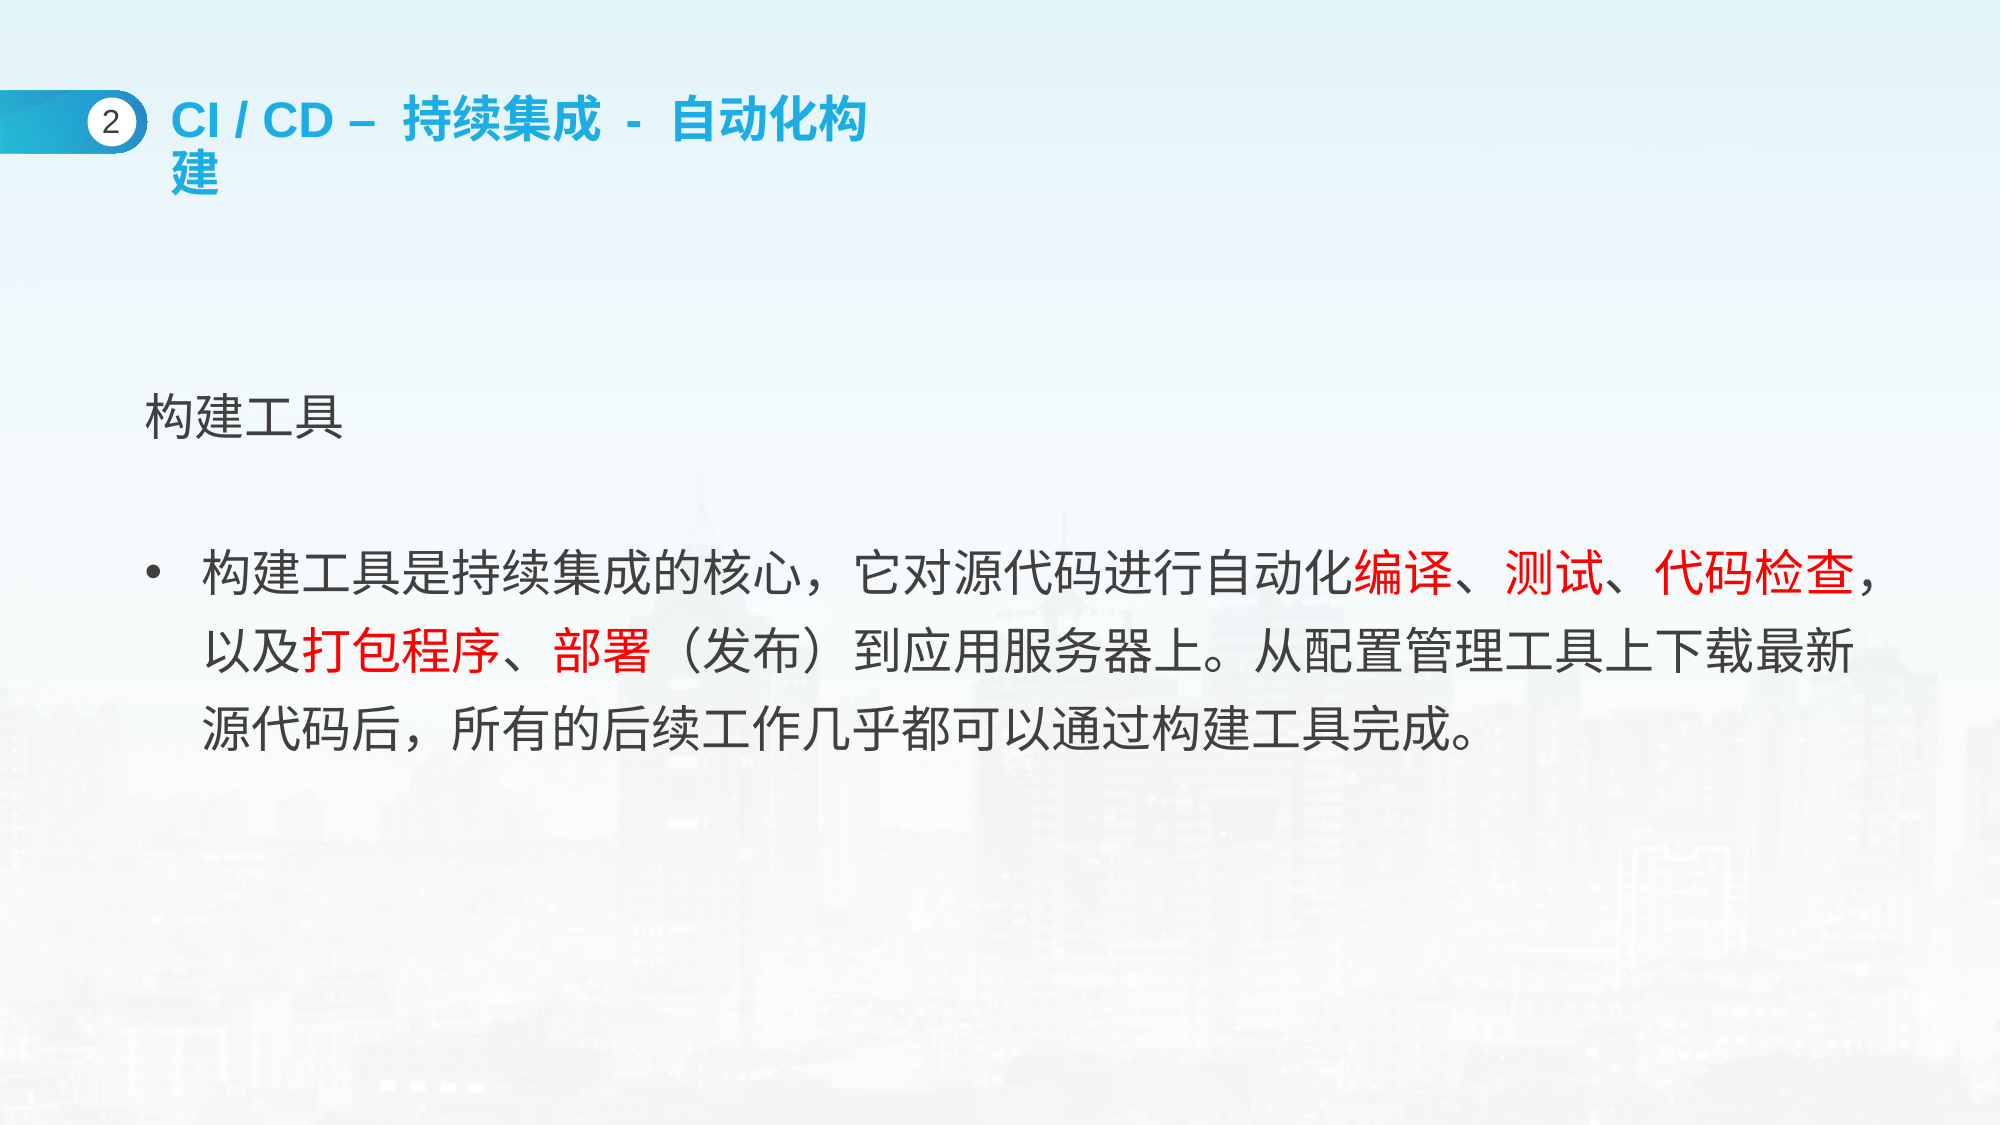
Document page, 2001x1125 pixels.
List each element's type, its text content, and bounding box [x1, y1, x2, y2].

list 2 [87, 97, 137, 149]
text_box 构建工具 构建工具是持续集成的核心，它对源代码进行自动化编译、测试、代码检查，以及打包程序、部署（发布）到应用服务器上。从配置管理工具上下载最新源代码后，所有的后续工作几乎都可以通过构建工具完成。 [129, 360, 1870, 765]
list CI / CD – 持续集成 - 自动化构建 [155, 87, 907, 157]
